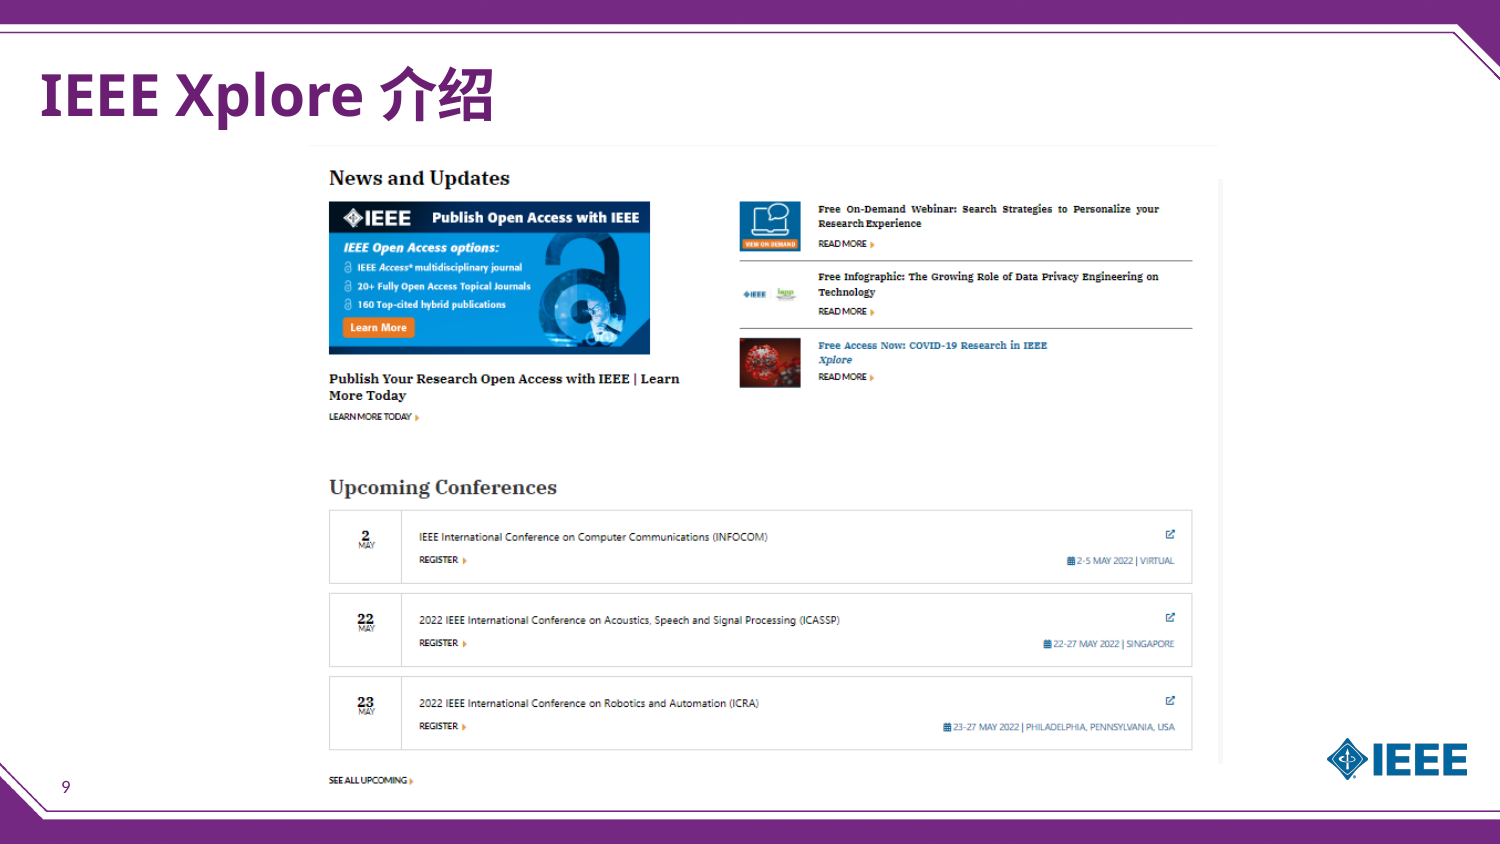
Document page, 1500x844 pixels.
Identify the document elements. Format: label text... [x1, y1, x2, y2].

picture [0, 145, 1500, 844]
picture [1327, 738, 1467, 760]
text_box IEEE Xplore介绍 [25, 50, 511, 136]
slide_number 9 [46, 763, 127, 809]
picture [0, 0, 1500, 83]
